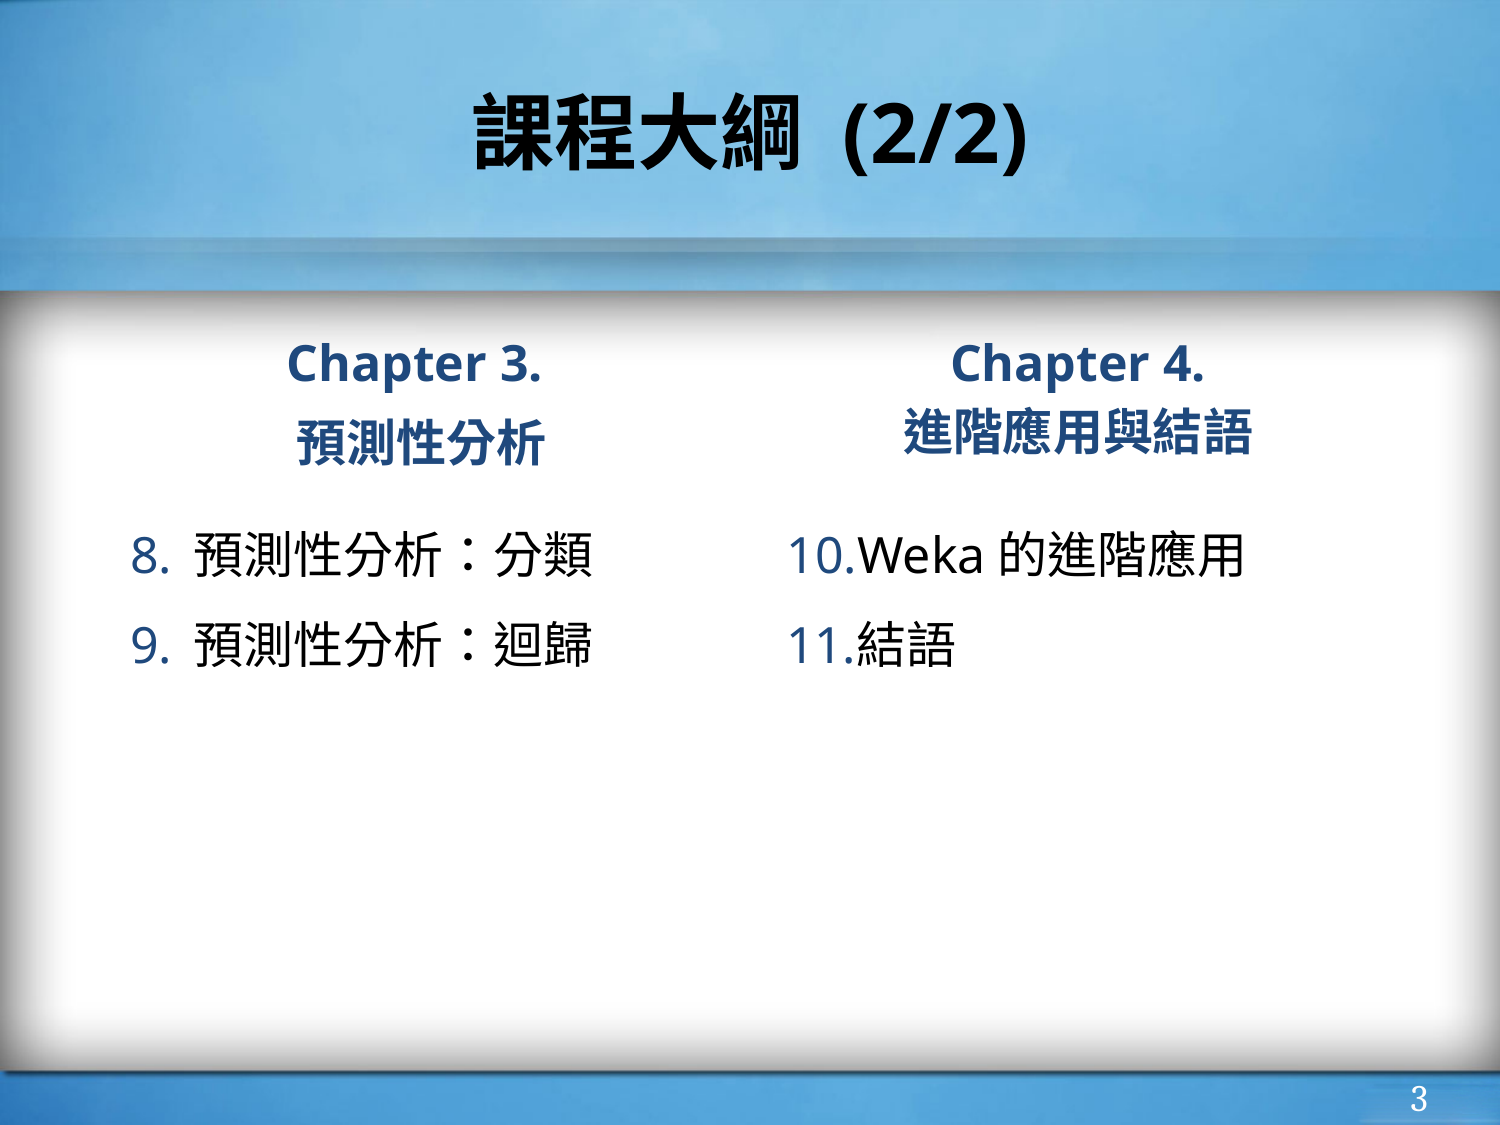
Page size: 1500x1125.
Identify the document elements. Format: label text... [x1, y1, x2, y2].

list Weka的進階應用 結語 [759, 499, 1398, 1062]
slide_number ‹#› [1350, 1074, 1488, 1118]
text_box Chapter 3. 預測性分析 [103, 307, 740, 403]
title 課程大綱 (2/2) [78, 27, 1422, 232]
subtitle Chapter 4. 進階應用與結語 [759, 307, 1397, 403]
text_box 預測性分析：分類 預測性分析：迴歸 [103, 499, 739, 1062]
picture [0, 0, 1500, 1125]
